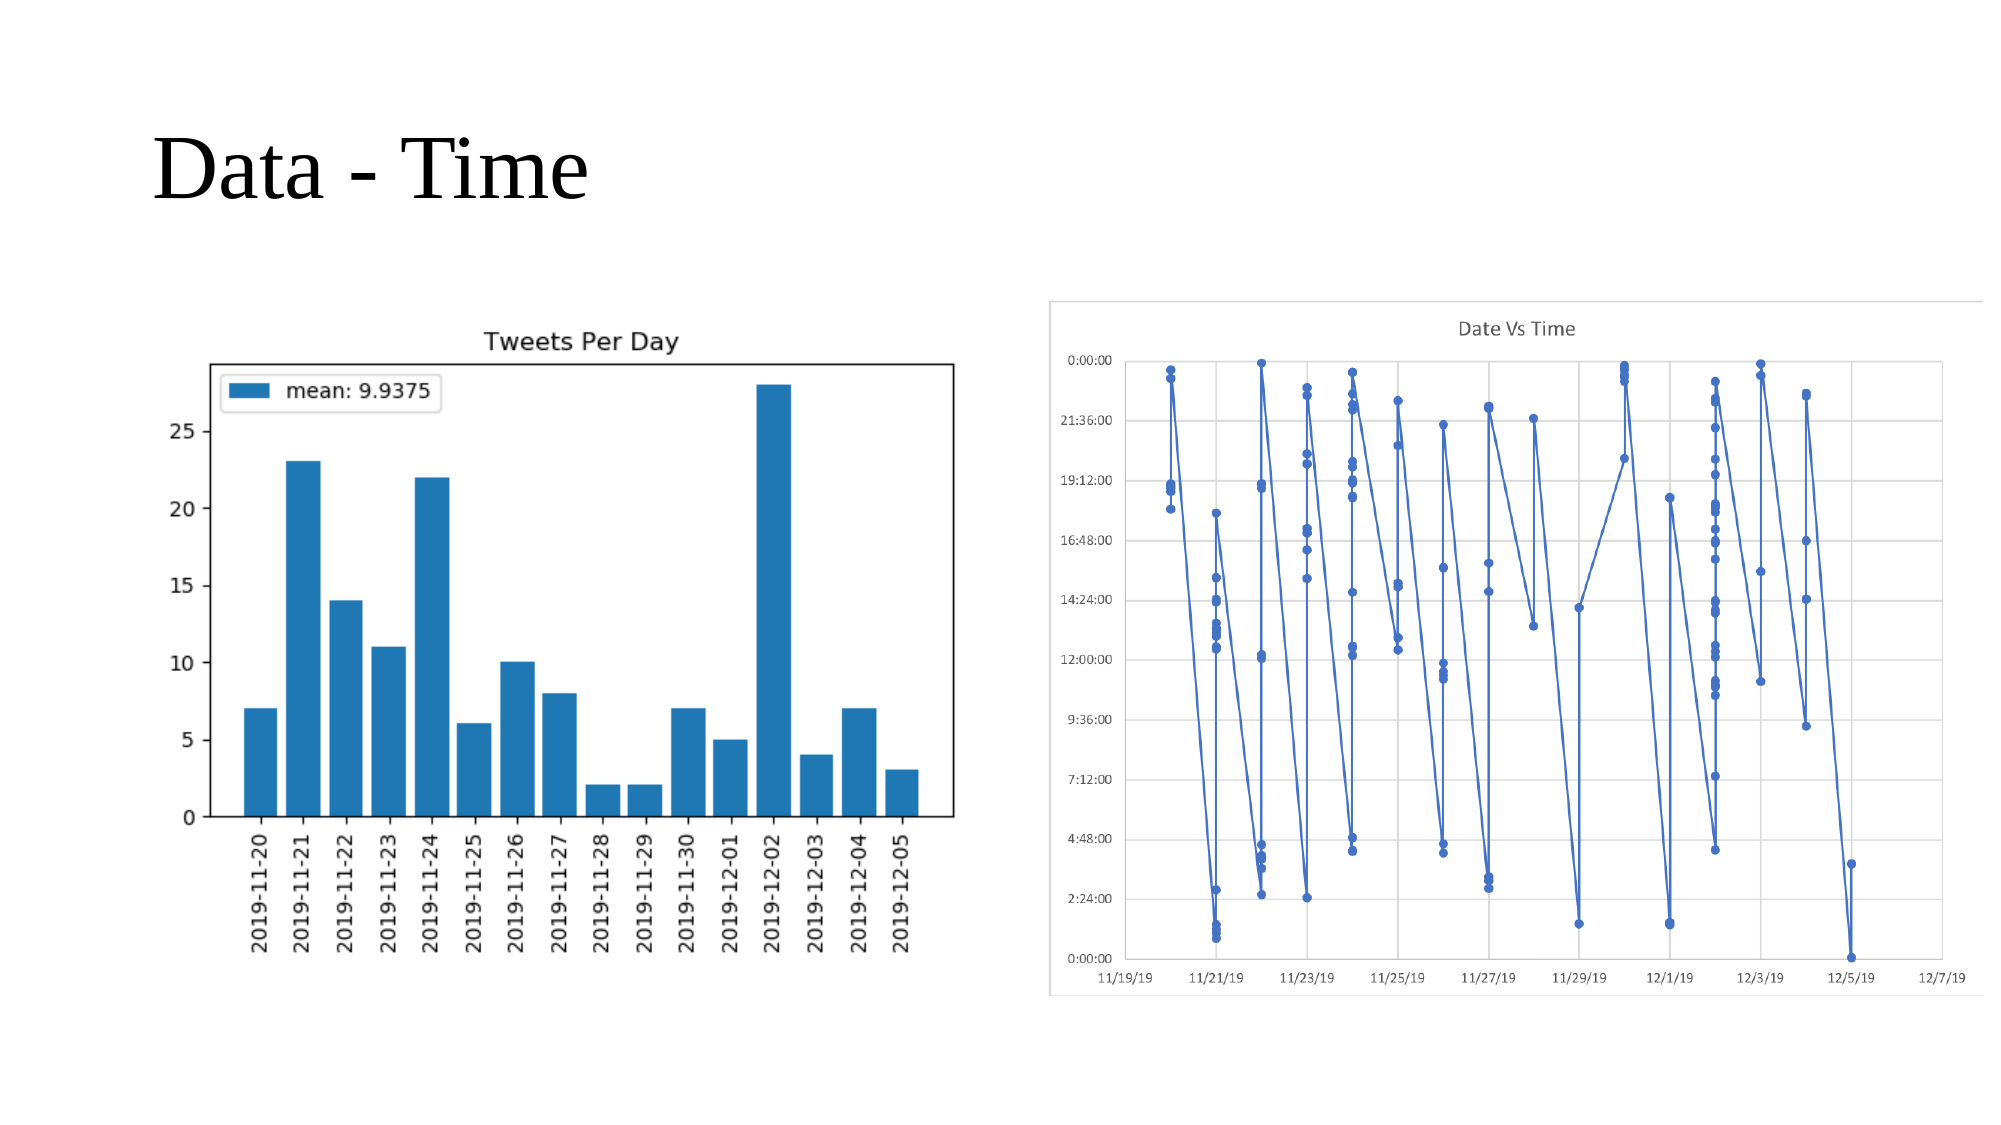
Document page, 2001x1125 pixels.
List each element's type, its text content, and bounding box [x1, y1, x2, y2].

title Data - Time [137, 59, 1863, 278]
picture [90, 277, 1983, 997]
